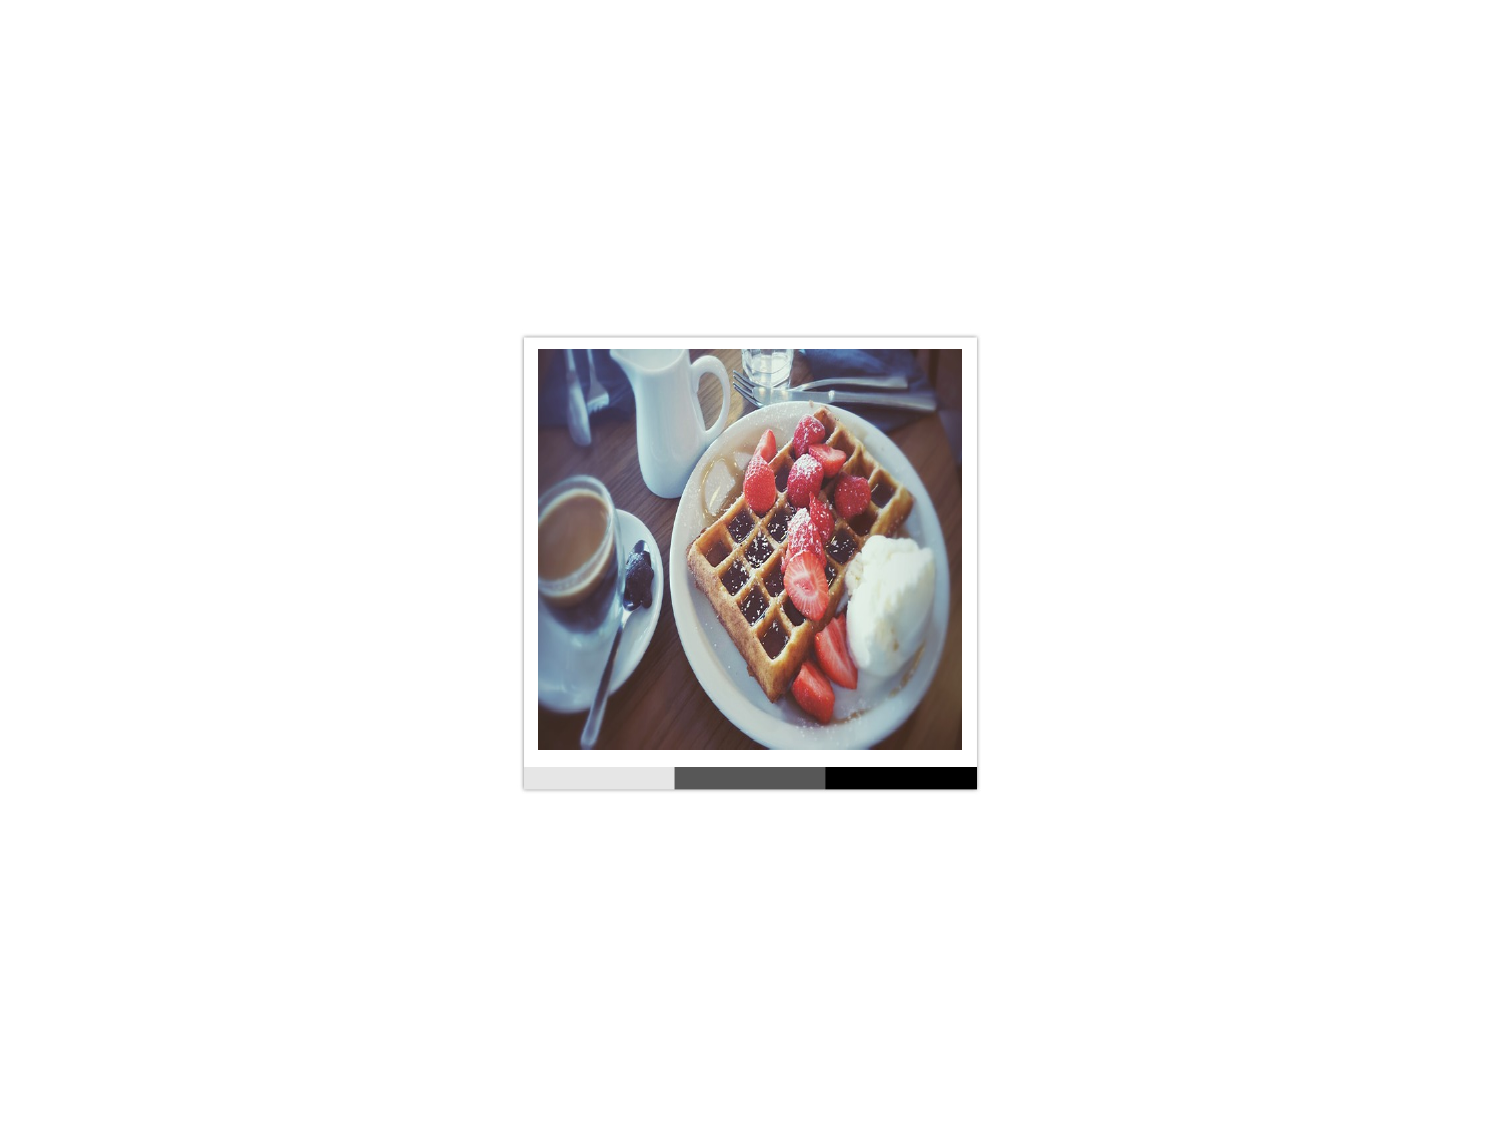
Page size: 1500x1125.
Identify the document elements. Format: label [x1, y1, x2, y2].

picture [505, 317, 995, 807]
